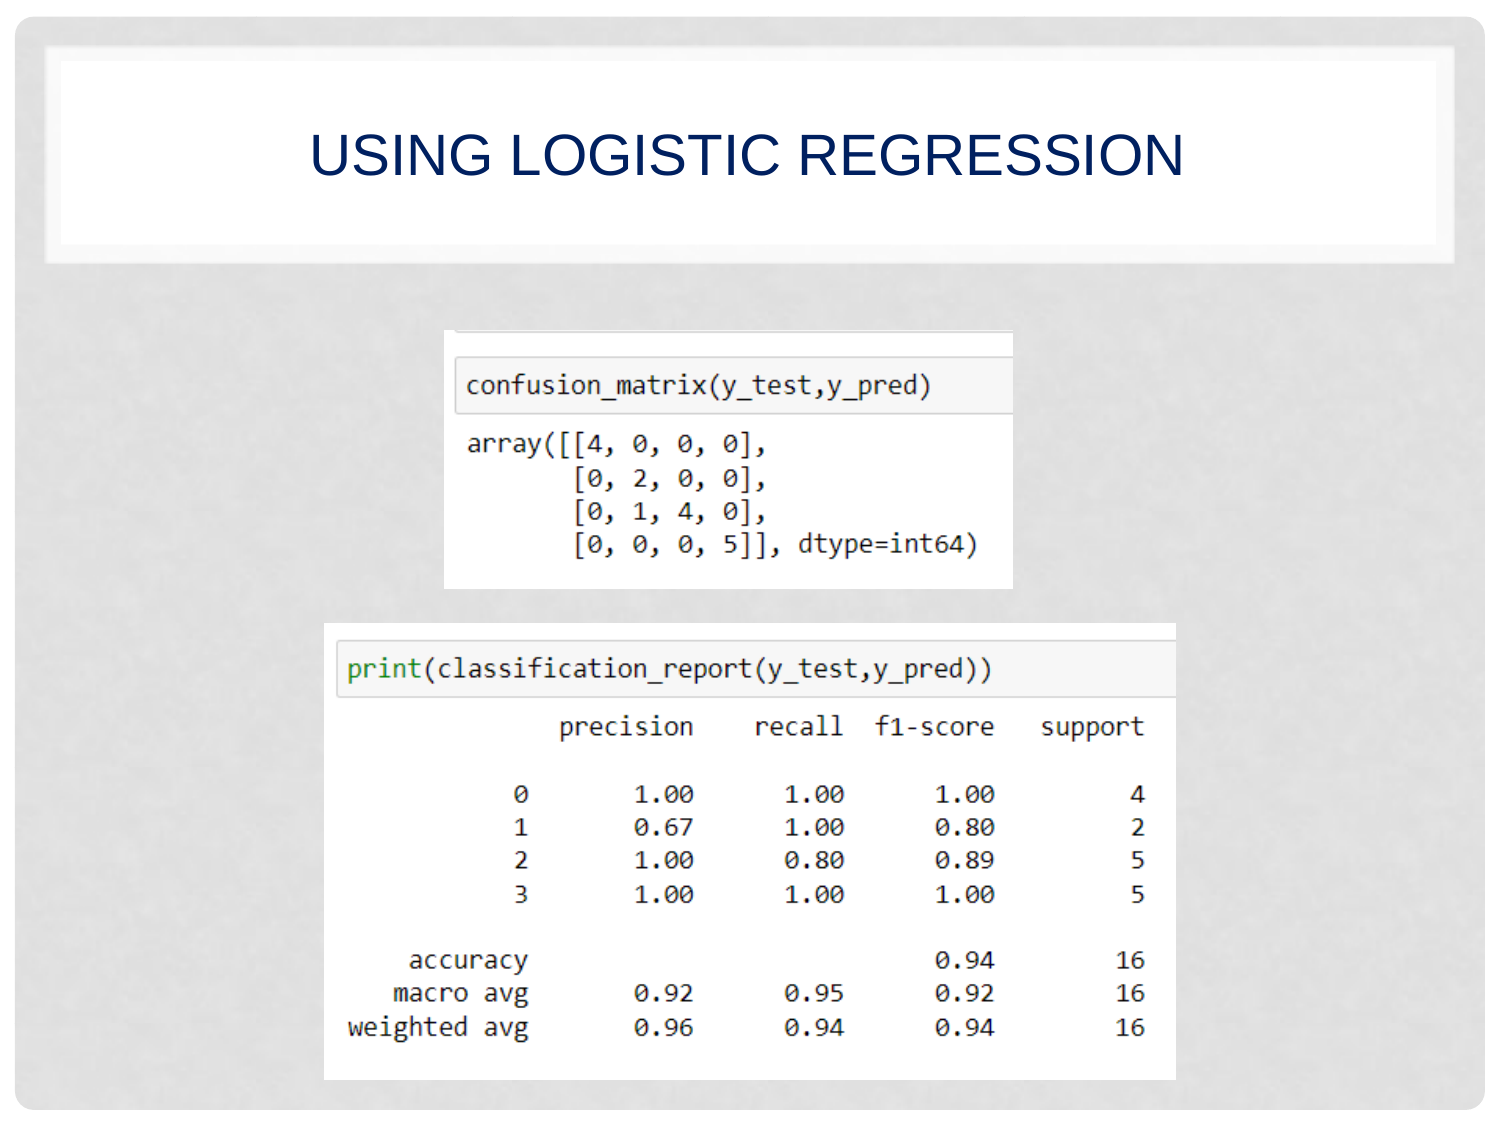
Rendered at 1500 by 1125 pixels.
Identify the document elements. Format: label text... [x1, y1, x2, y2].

picture [444, 330, 1013, 589]
title Using Logistic Regression [69, 66, 1425, 238]
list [323, 622, 1176, 1080]
